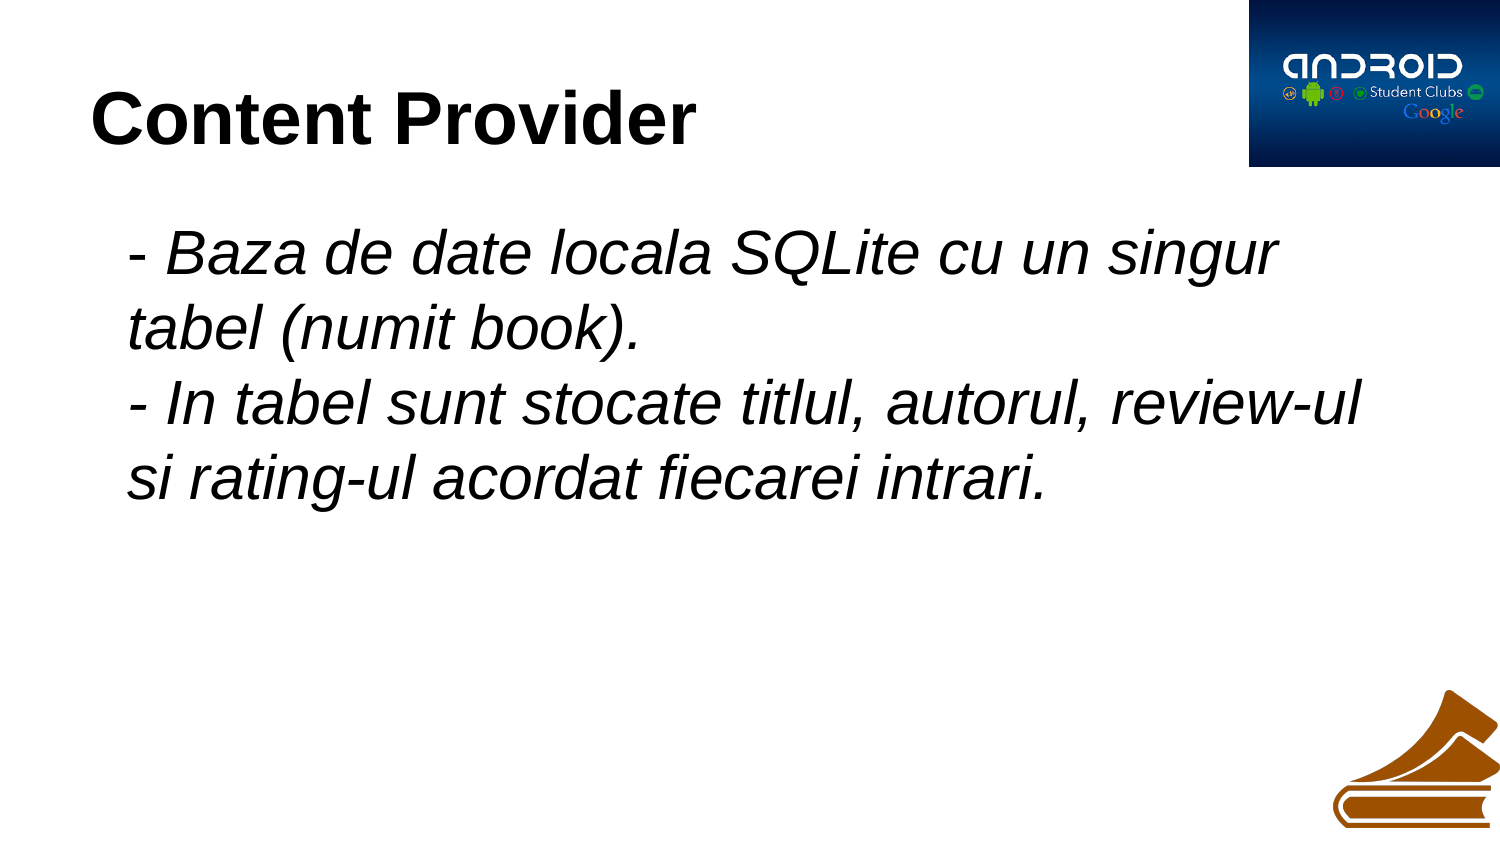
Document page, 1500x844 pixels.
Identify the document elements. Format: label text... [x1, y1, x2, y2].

title Content Provider [75, 33, 1250, 175]
list - Baza de date locala SQLite cu un singur tabel (numit book). - In tabel sunt stocate titlul, autorul, review-ul si rating-ul acordat fiecarei intrari. [75, 196, 1425, 808]
picture [1249, 0, 1500, 168]
picture [1332, 676, 1500, 844]
